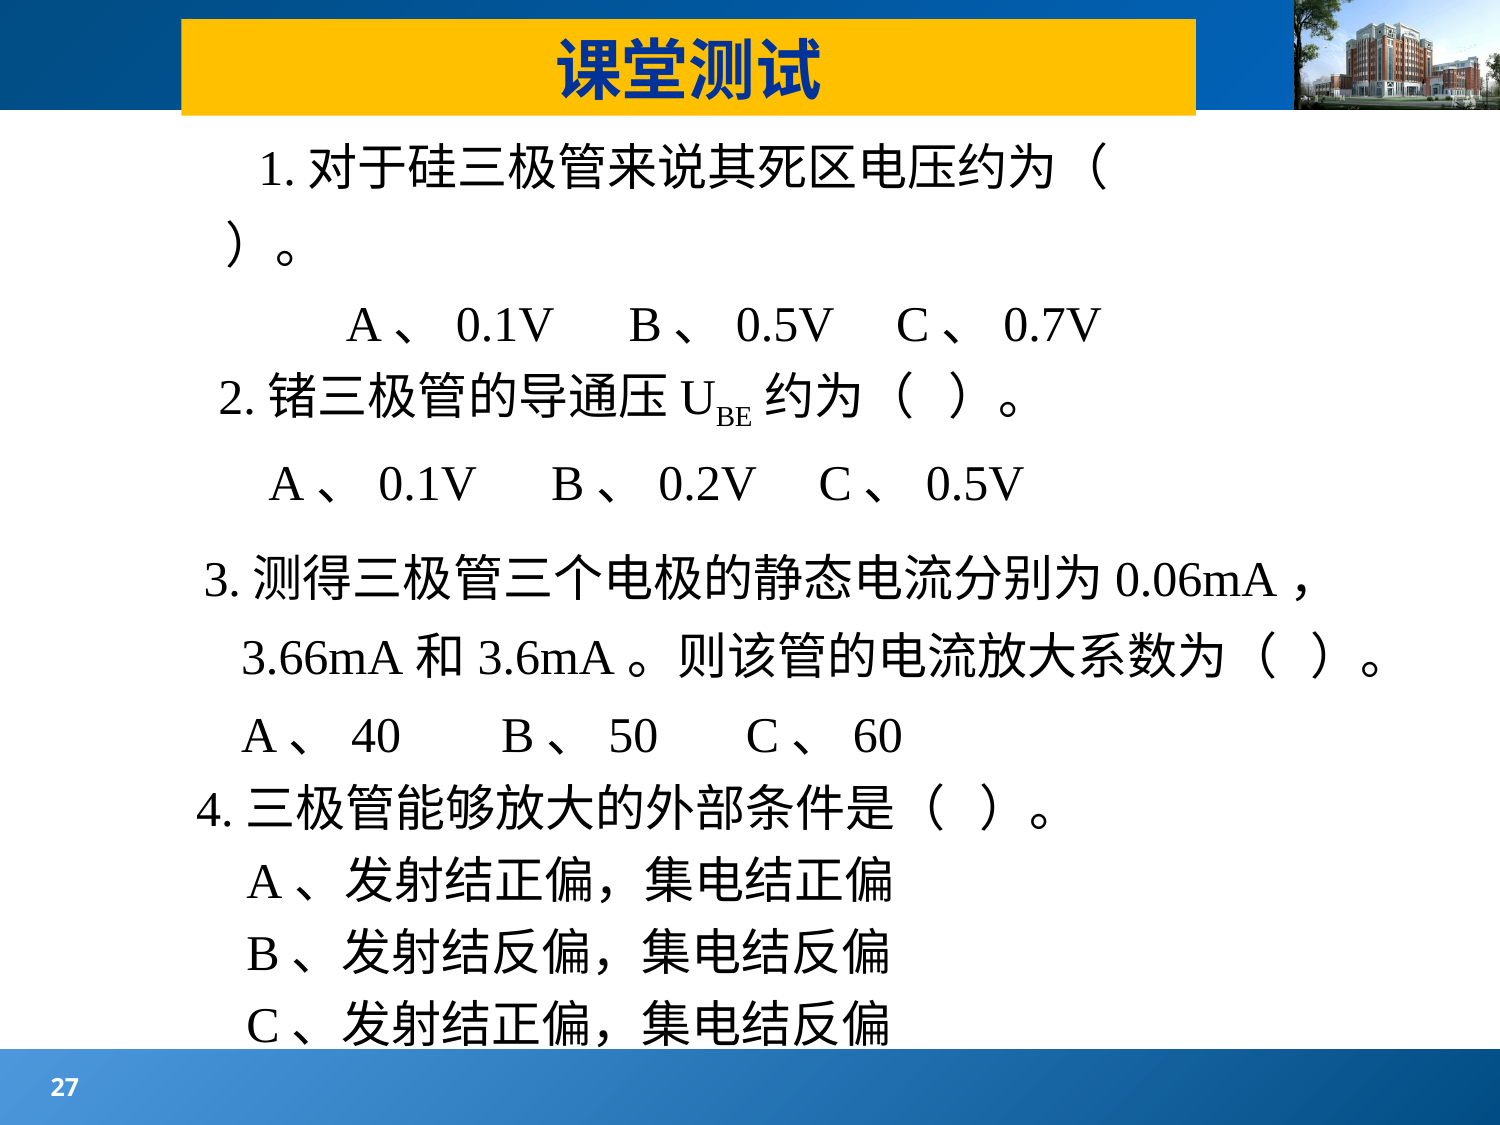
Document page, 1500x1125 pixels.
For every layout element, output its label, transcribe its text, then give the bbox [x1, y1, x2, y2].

text_box 2.锗三极管的导通压UBE约为（ ）。 A、0.1V B、0.2V C、0.5V [203, 336, 1127, 518]
text_box 3.测得三极管三个电极的静态电流分别为0.06mA， 3.66mA和3.6mA。则该管的电流放大系数为（ ）。 A、40 B、50 C、60 [188, 521, 1430, 770]
text_box 课堂测试 [181, 19, 1196, 116]
text_box 4.三极管能够放大的外部条件是（ ）。 A、发射结正偏，集电结正偏 B、发射结反偏，集电结反偏 C、发射结正偏，集电结反偏 [181, 757, 1245, 1061]
text_box 1.对于硅三极管来说其死区电压约为（ ）。 A、0.1V B、0.5V C、0.7V [199, 148, 1213, 320]
picture [1294, 0, 1500, 110]
